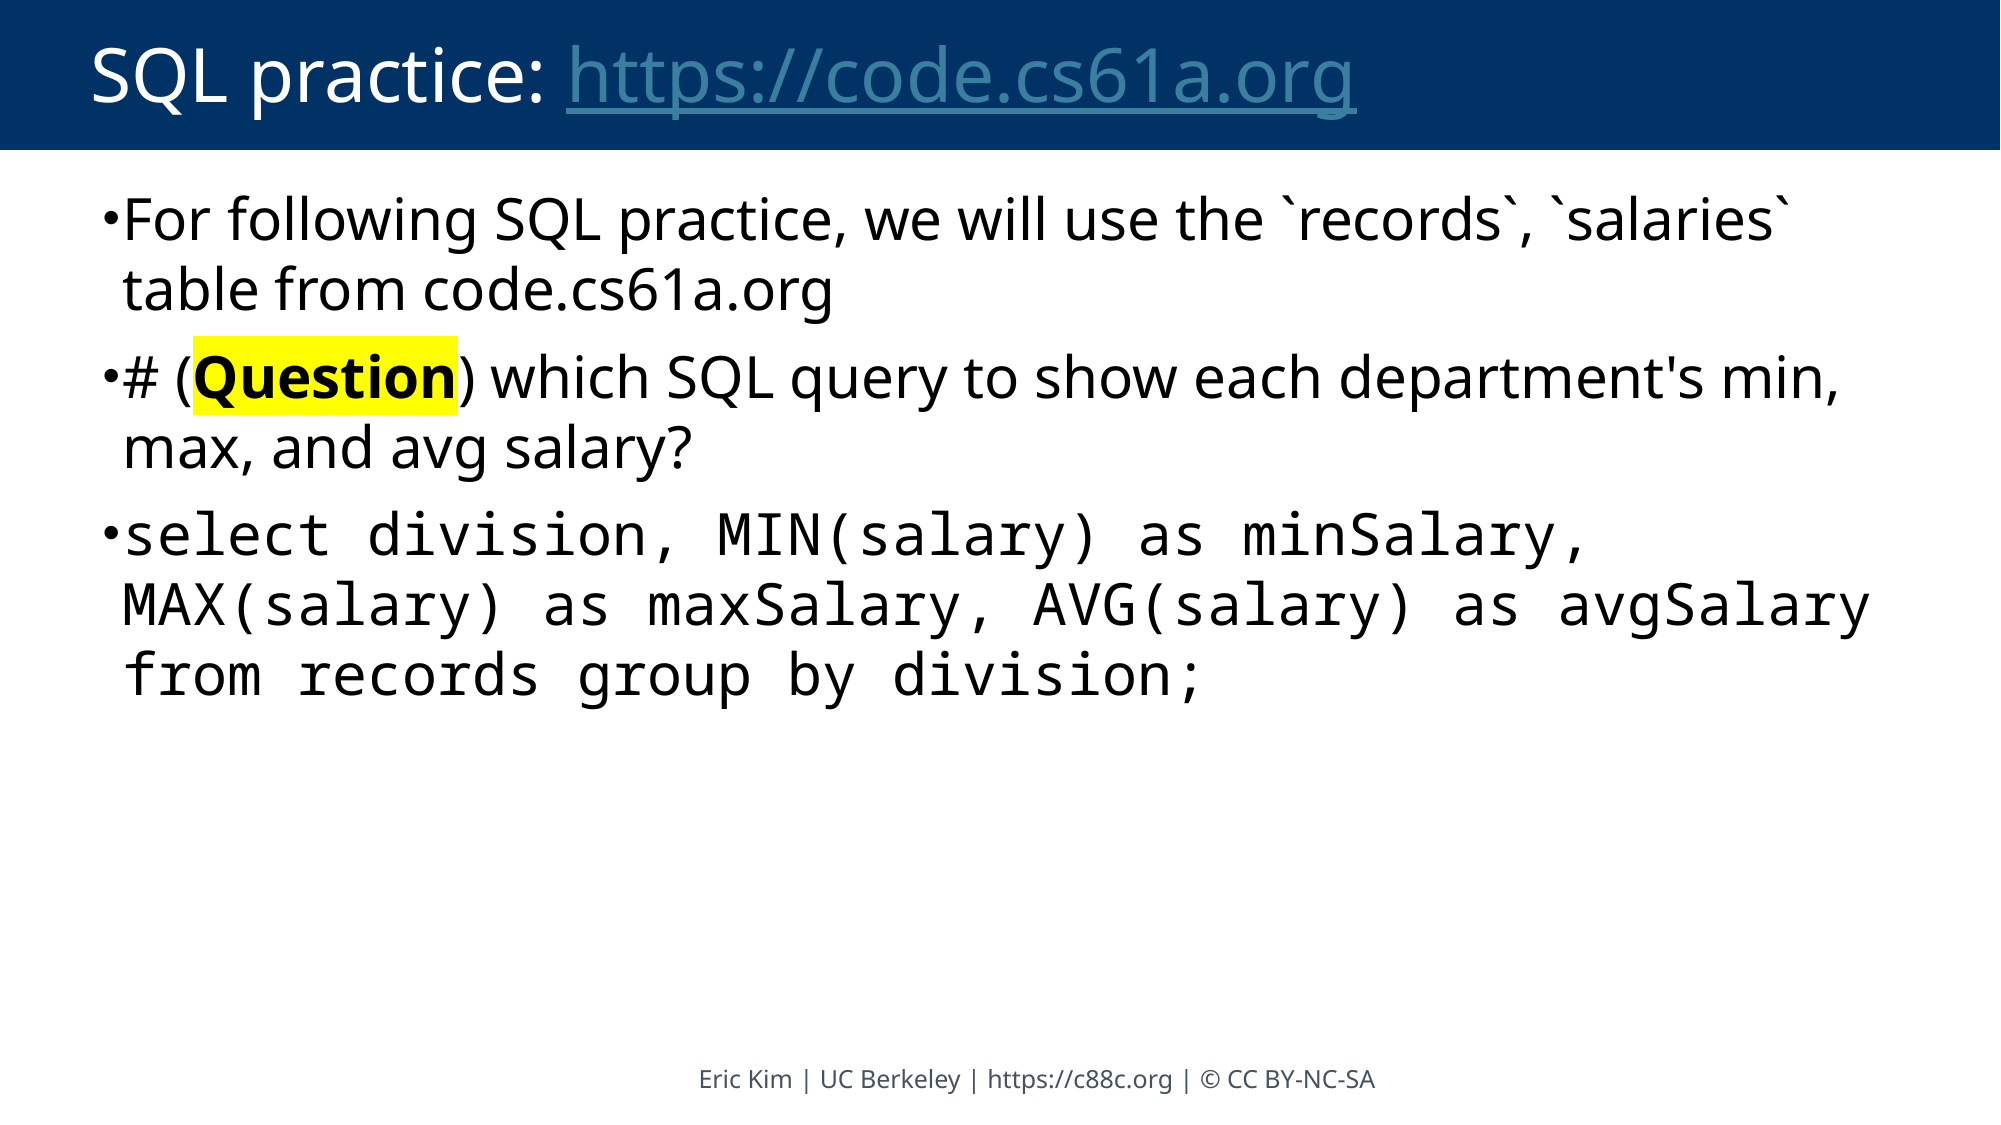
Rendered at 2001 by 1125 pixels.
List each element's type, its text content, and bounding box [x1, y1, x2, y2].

footer Eric Kim | UC Berkeley | https://c88c.org | © CC BY-NC-SA [662, 1055, 1413, 1106]
list For following SQL practice, we will use the `records`, `salaries` table from code.cs61a.org # (Question) which SQL query to show each department's min, max, and avg salary? select division, MIN(salary) as minSalary, MAX(salary) as maxSalary, AVG(salary) as avgSalary from records group by division; [87, 174, 1928, 1038]
title SQL practice: https://code.cs61a.org [0, 0, 2000, 152]
